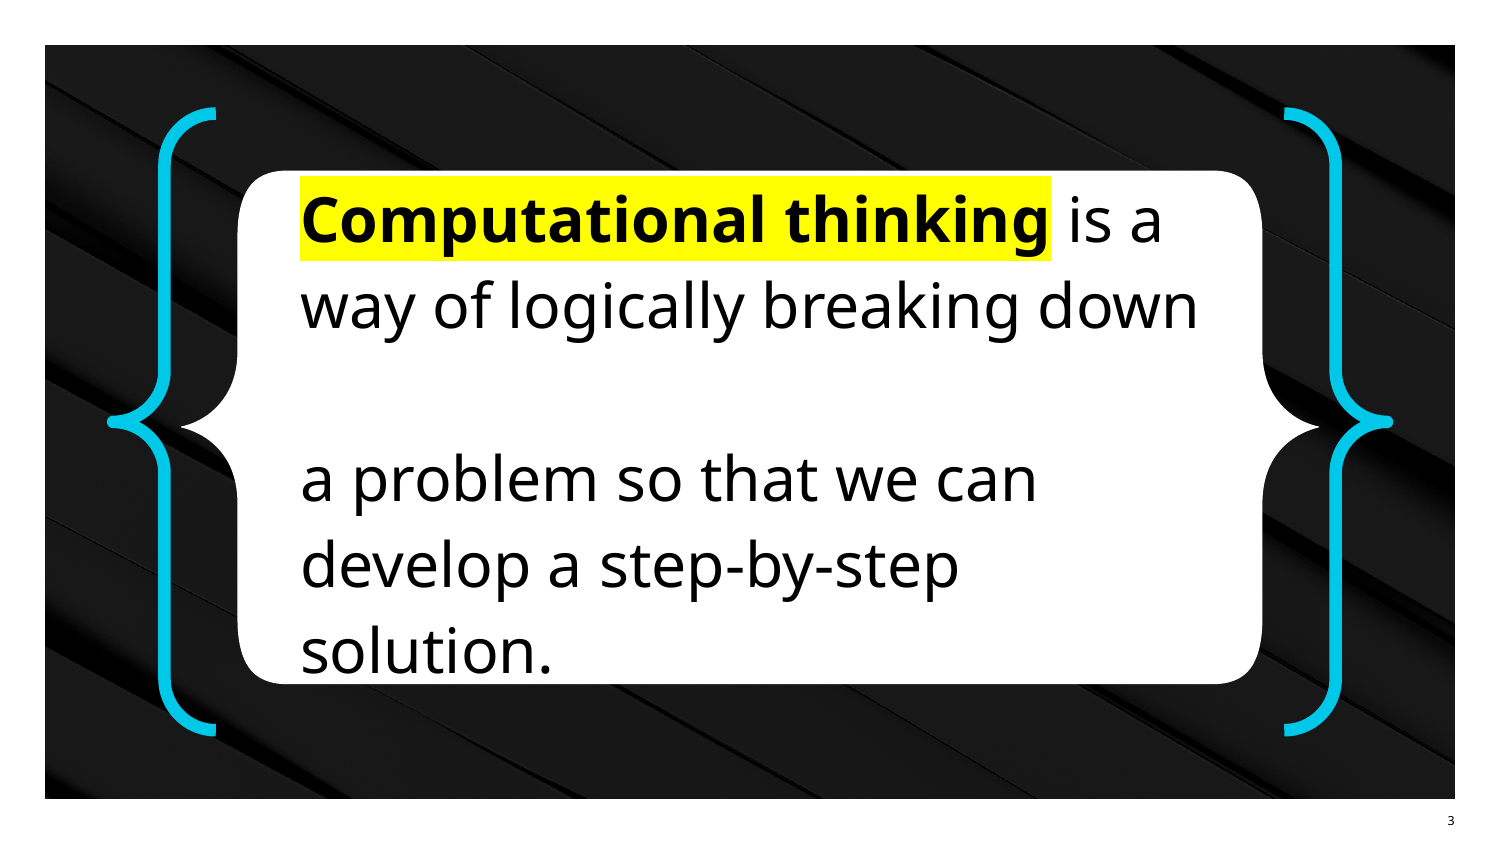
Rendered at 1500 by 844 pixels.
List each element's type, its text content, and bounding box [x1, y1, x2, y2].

subtitle Computational thinking is a way of logically breaking down a problem so that we can develop a step-by-step solution. [0, 170, 1500, 685]
picture [45, 685, 1455, 799]
picture [45, 45, 1455, 170]
